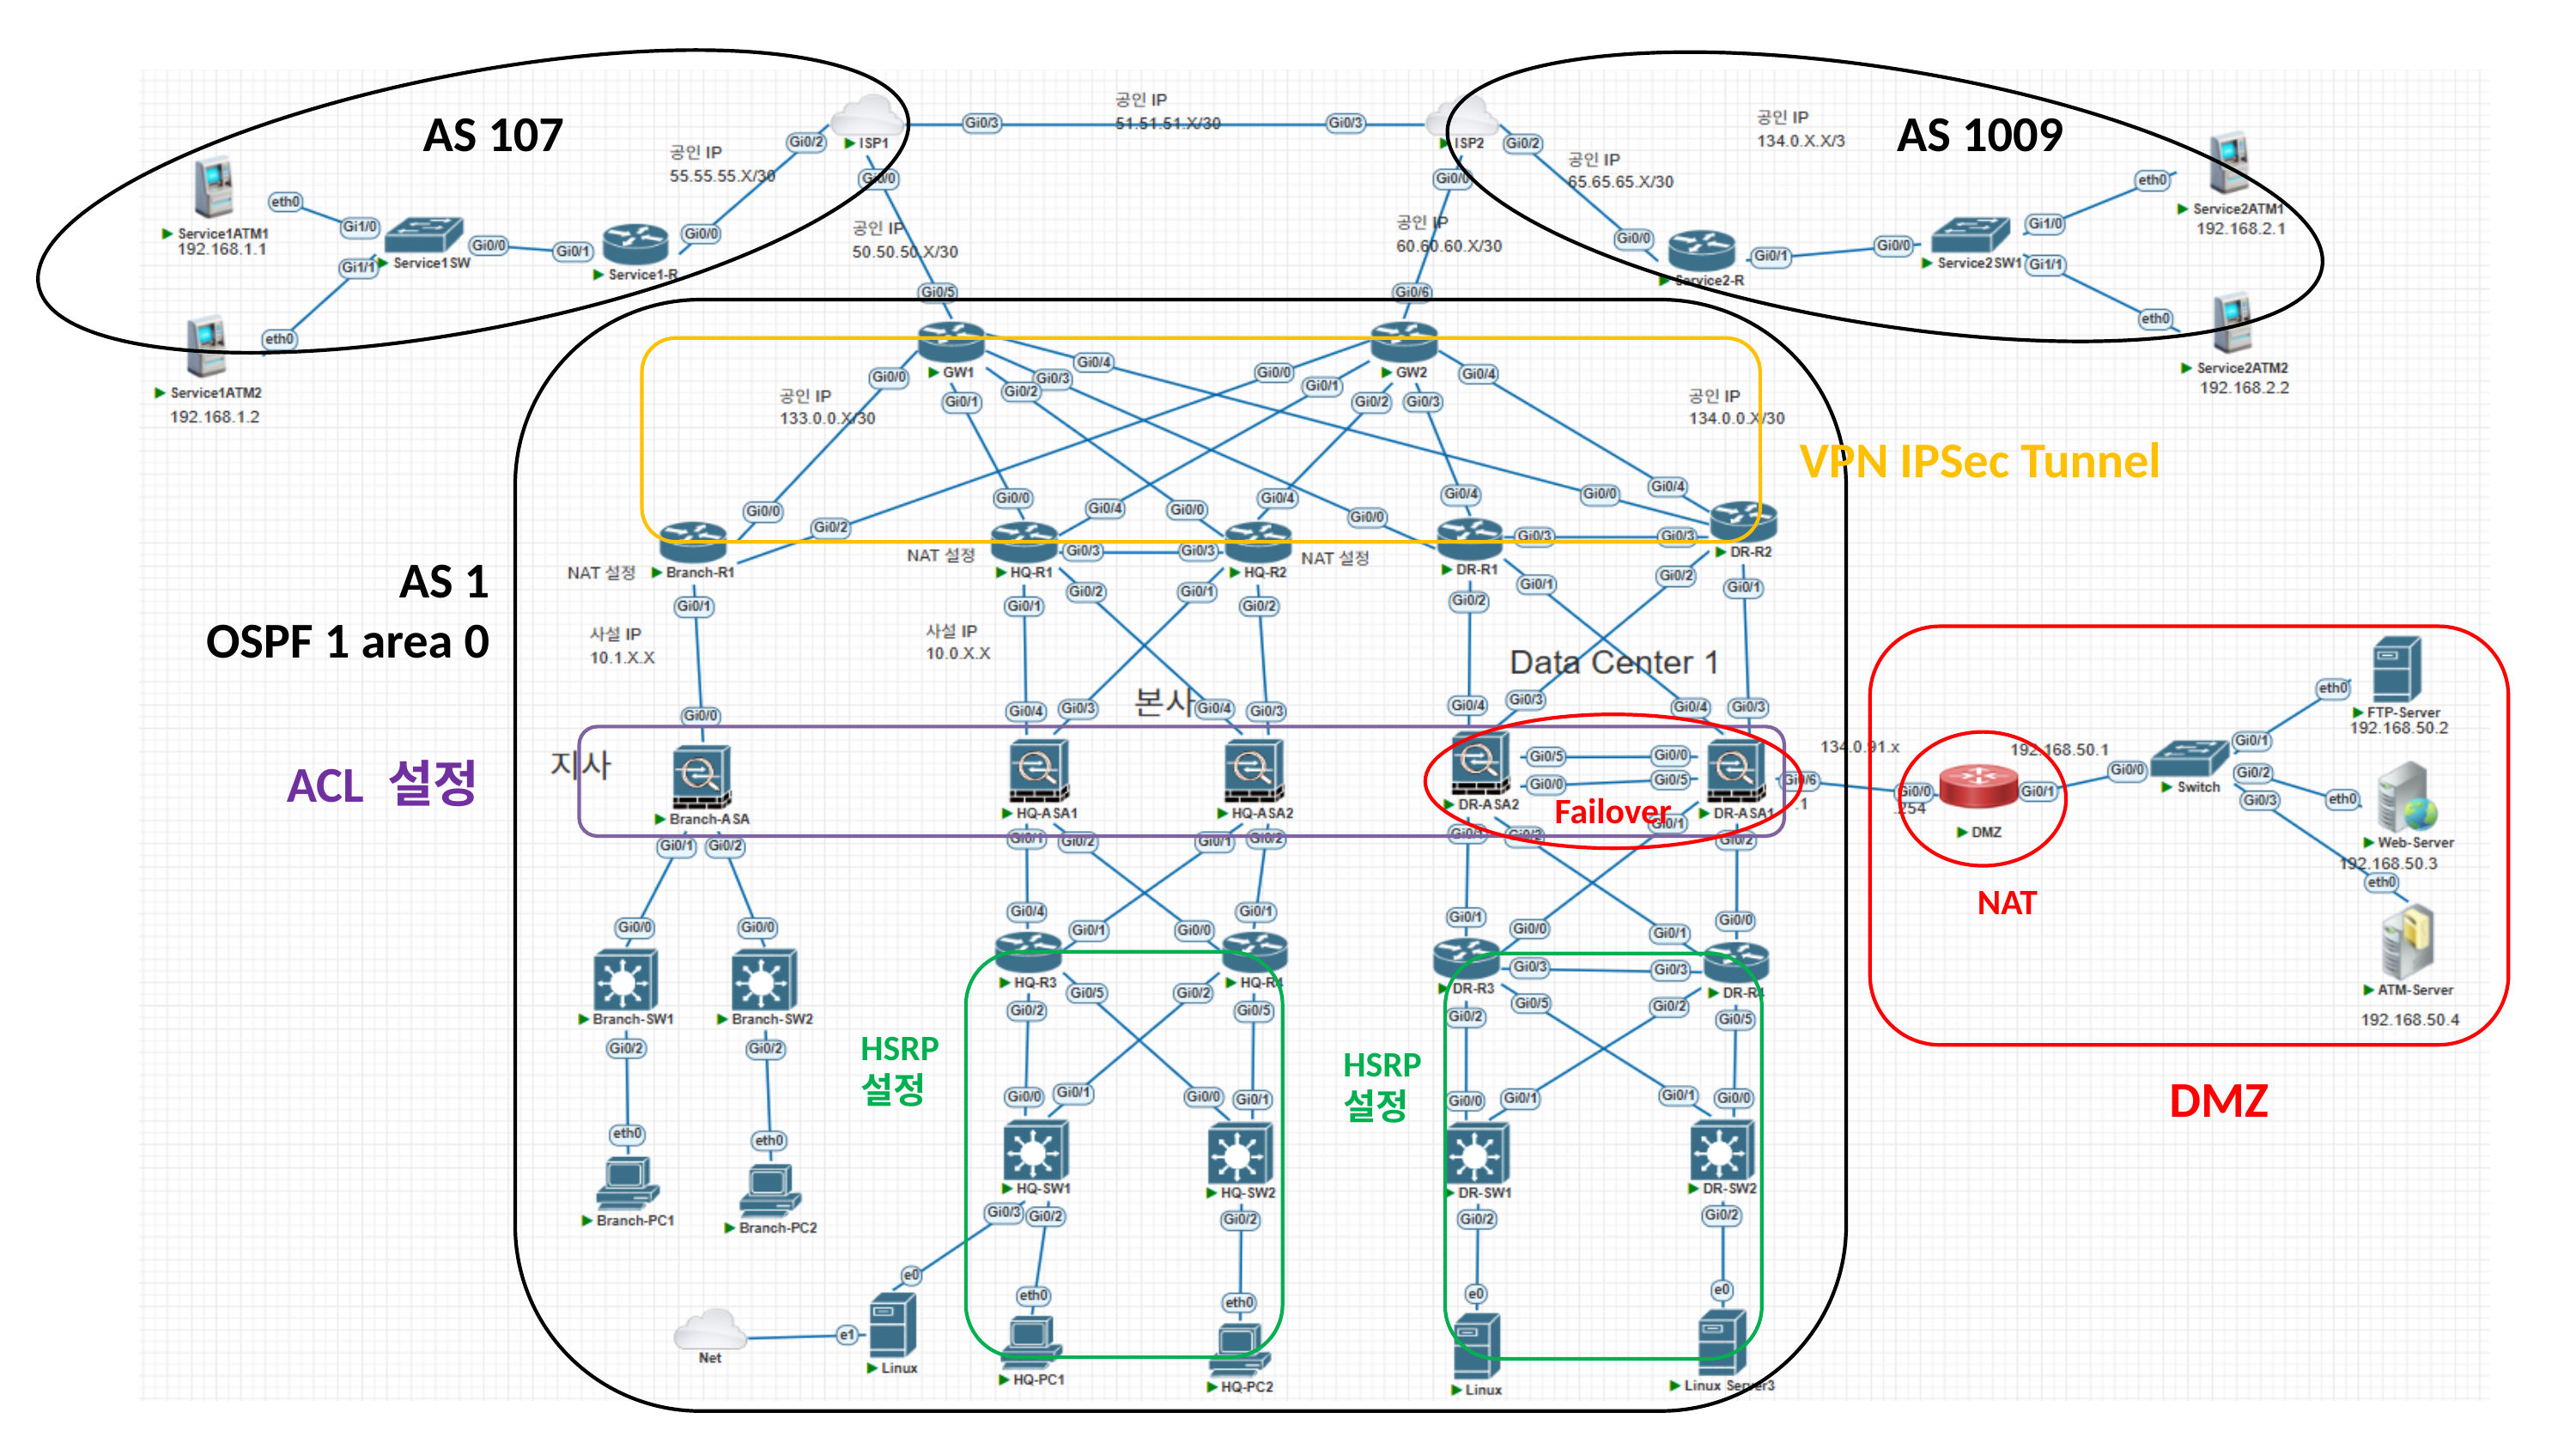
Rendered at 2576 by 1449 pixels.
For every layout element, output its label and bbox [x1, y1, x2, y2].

text_box [660, 1409, 1700, 1413]
picture [139, 69, 2491, 1402]
text_box [488, 48, 849, 67]
text_box [2494, 651, 2511, 1021]
text_box [1529, 50, 1895, 67]
text_box [36, 178, 134, 345]
